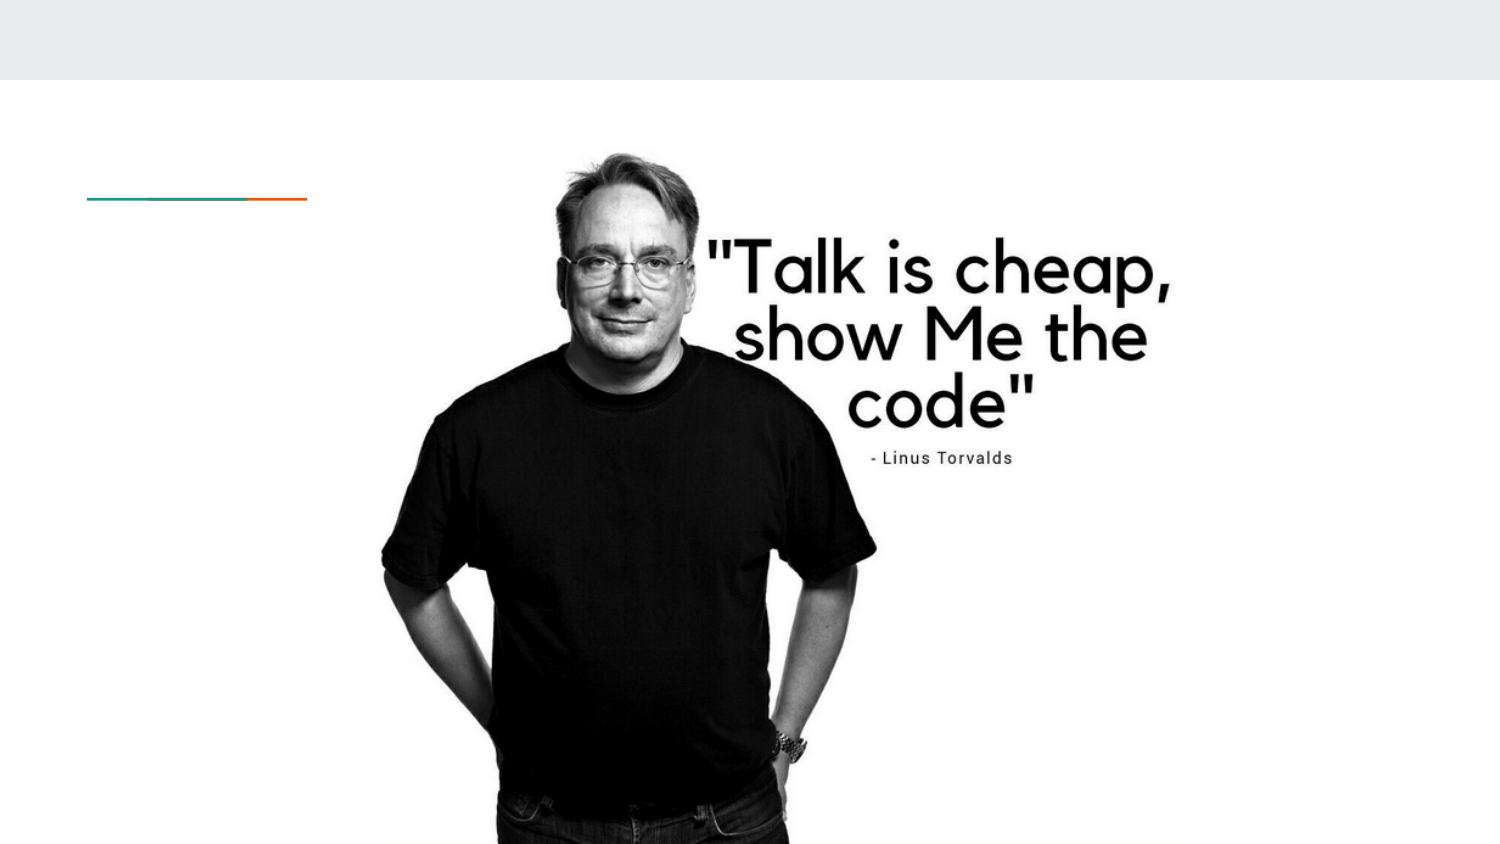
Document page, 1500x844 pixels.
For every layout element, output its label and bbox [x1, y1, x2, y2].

picture [362, 128, 1226, 844]
